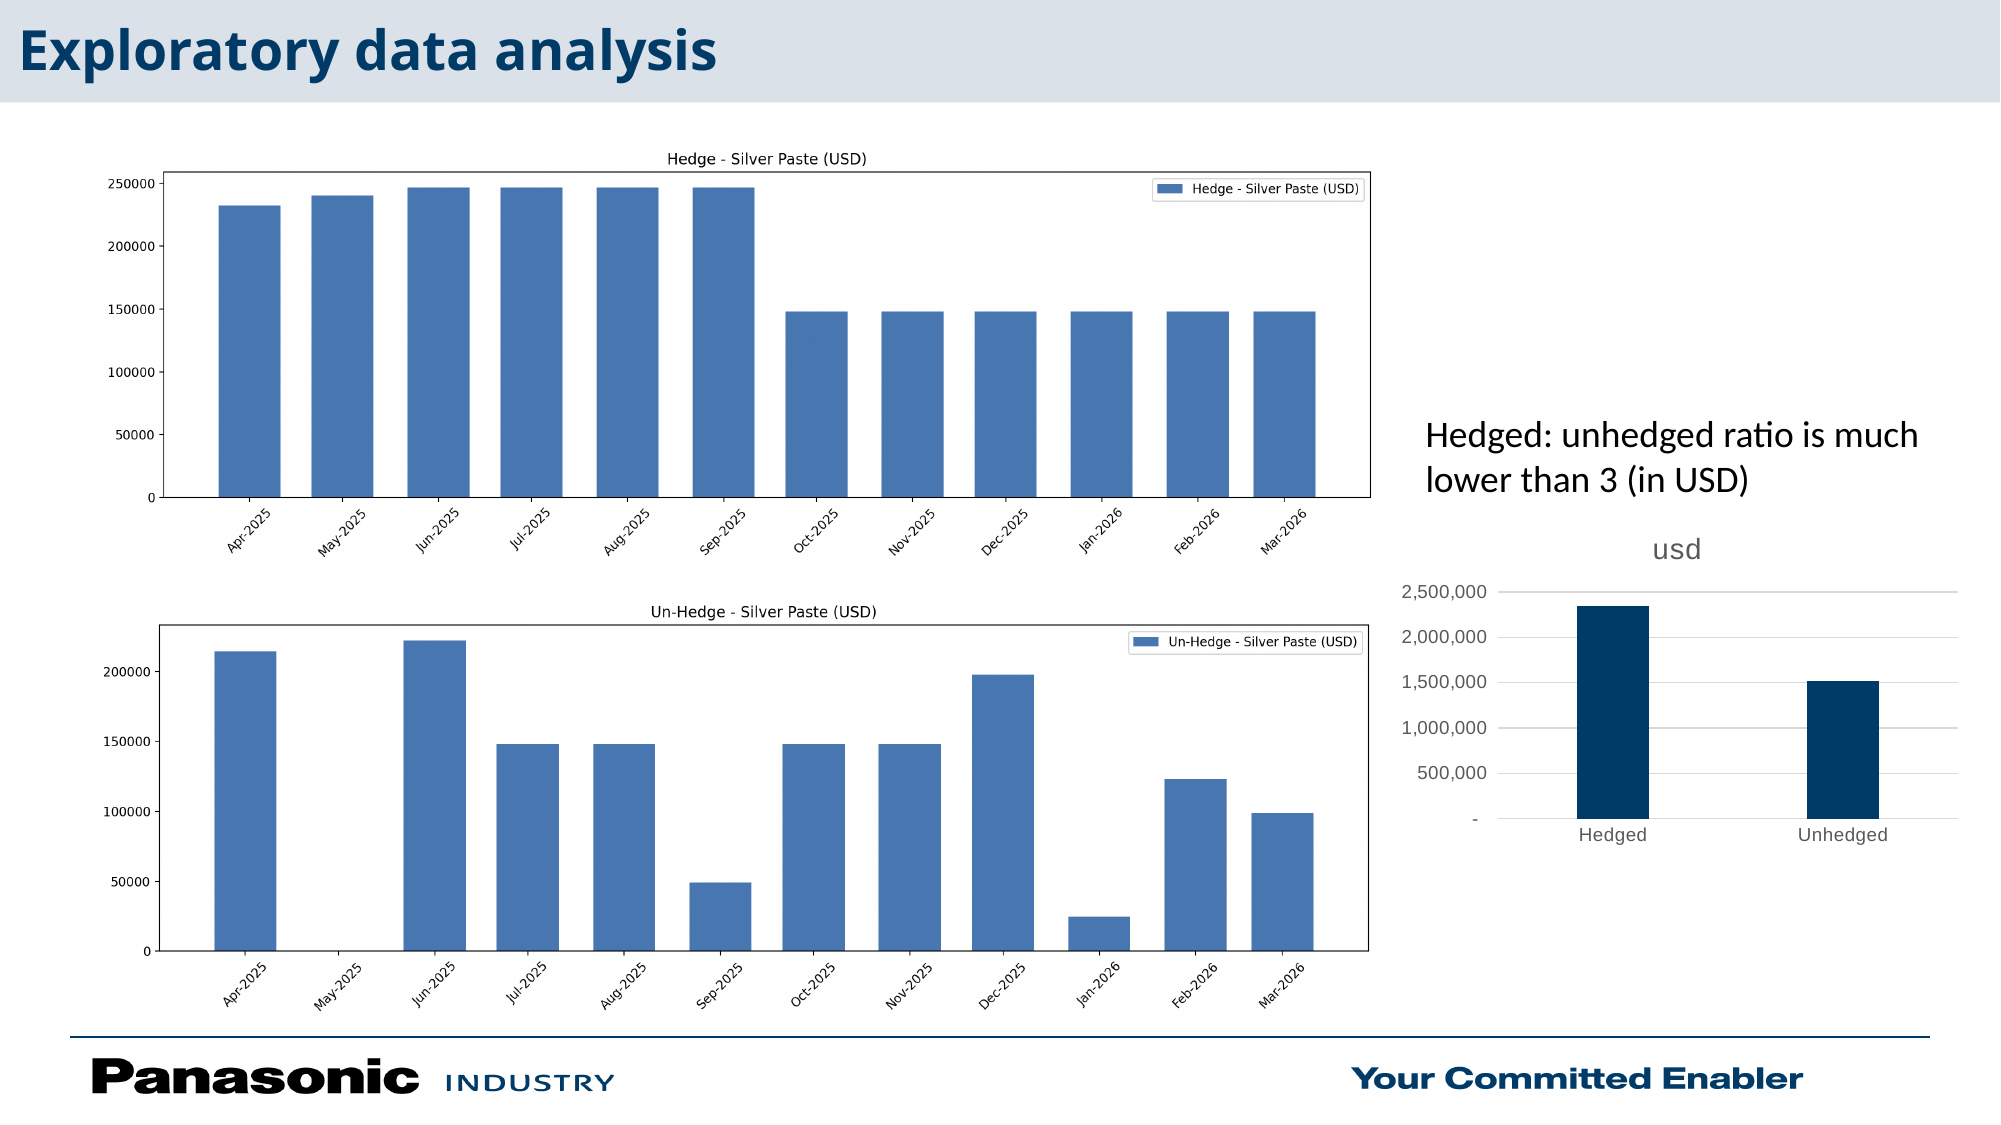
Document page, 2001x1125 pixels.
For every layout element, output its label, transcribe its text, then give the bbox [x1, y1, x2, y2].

text_box Hedged: unhedged ratio is much lower than 3 (in USD) [1410, 402, 1971, 508]
picture [100, 599, 1376, 1016]
chart [1385, 509, 1971, 854]
picture [100, 147, 1376, 563]
title Exploratory data analysis [3, 22, 2000, 83]
picture [92, 1058, 614, 1094]
picture [1351, 1063, 1804, 1099]
